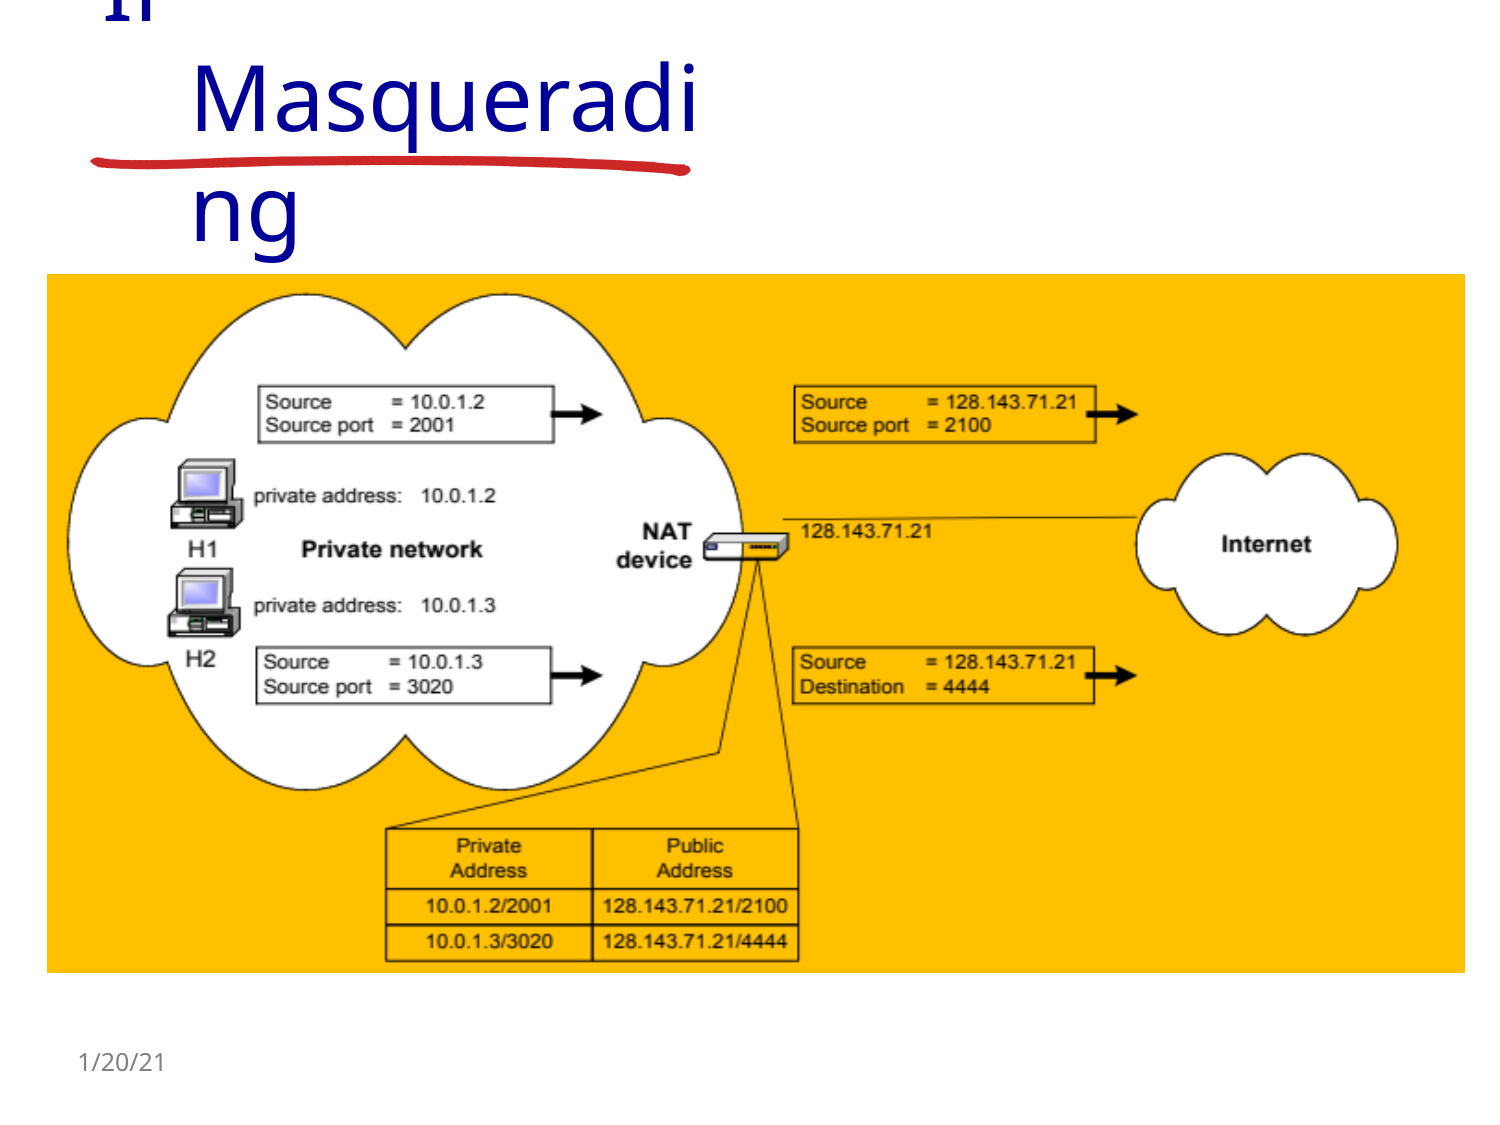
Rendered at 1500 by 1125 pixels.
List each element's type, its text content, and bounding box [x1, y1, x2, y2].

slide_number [62, 1031, 373, 1092]
title IP Masquerading [87, 37, 768, 153]
picture [87, 149, 697, 182]
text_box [46, 273, 1466, 973]
